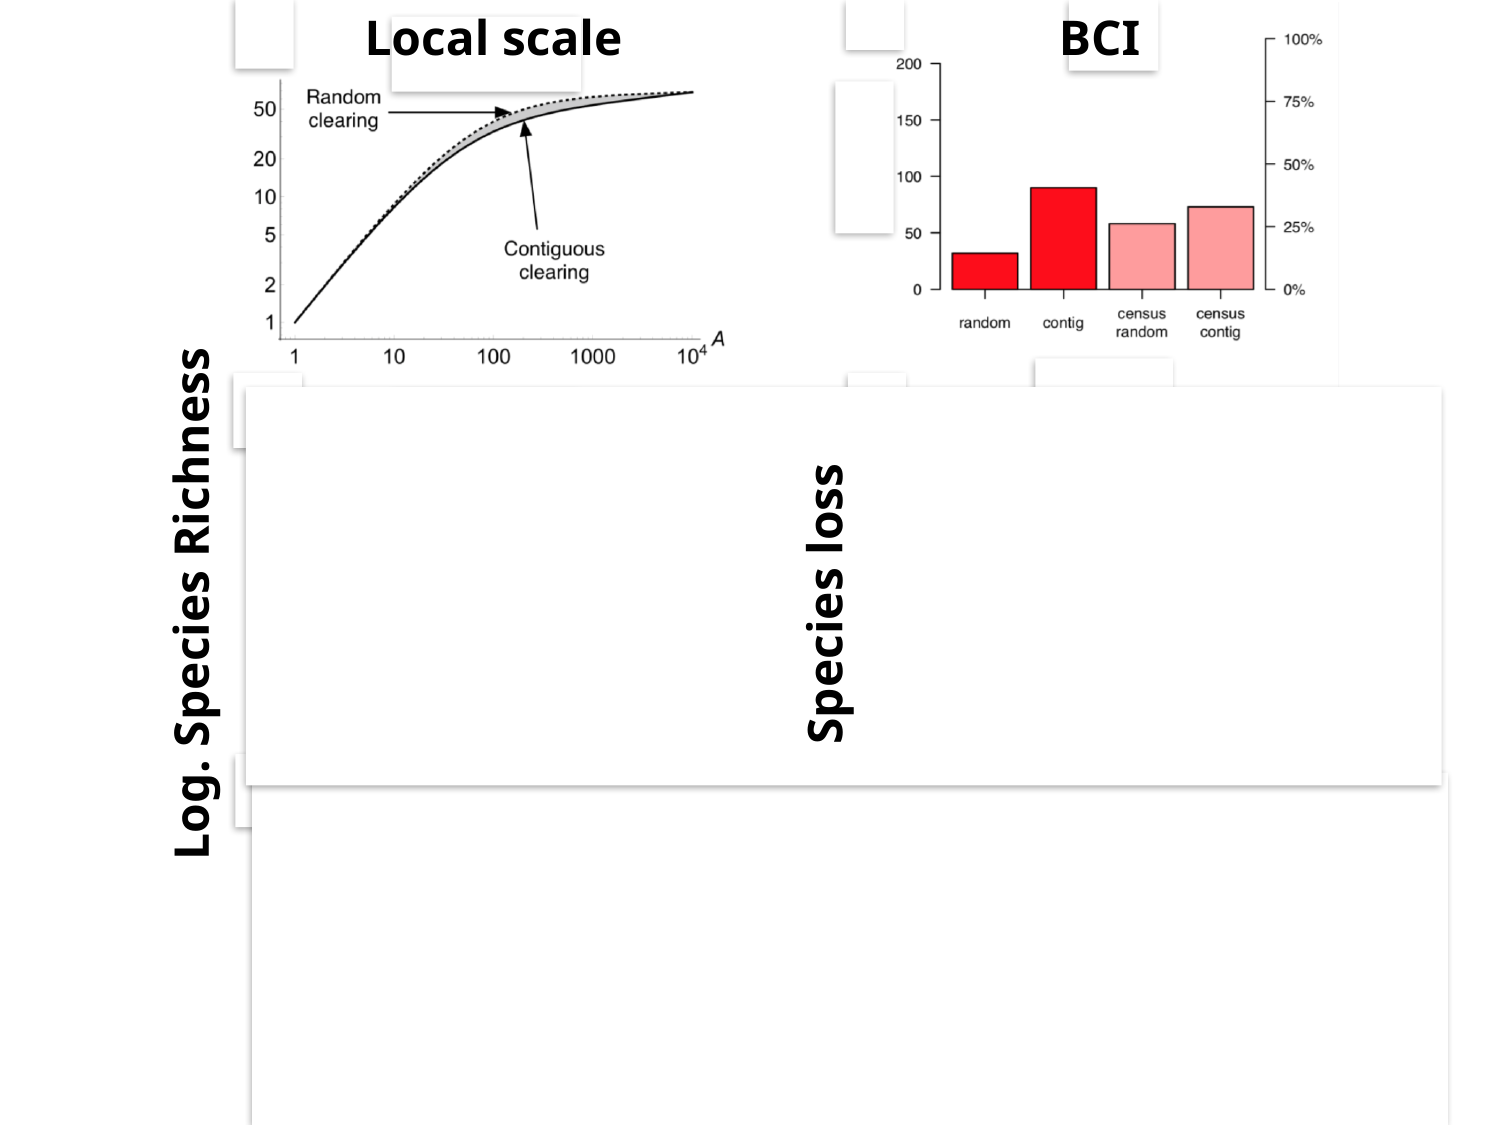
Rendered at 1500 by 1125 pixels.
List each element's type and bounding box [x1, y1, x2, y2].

text_box [153, 235, 226, 973]
picture [228, 0, 740, 1125]
text_box [740, 0, 1449, 1125]
